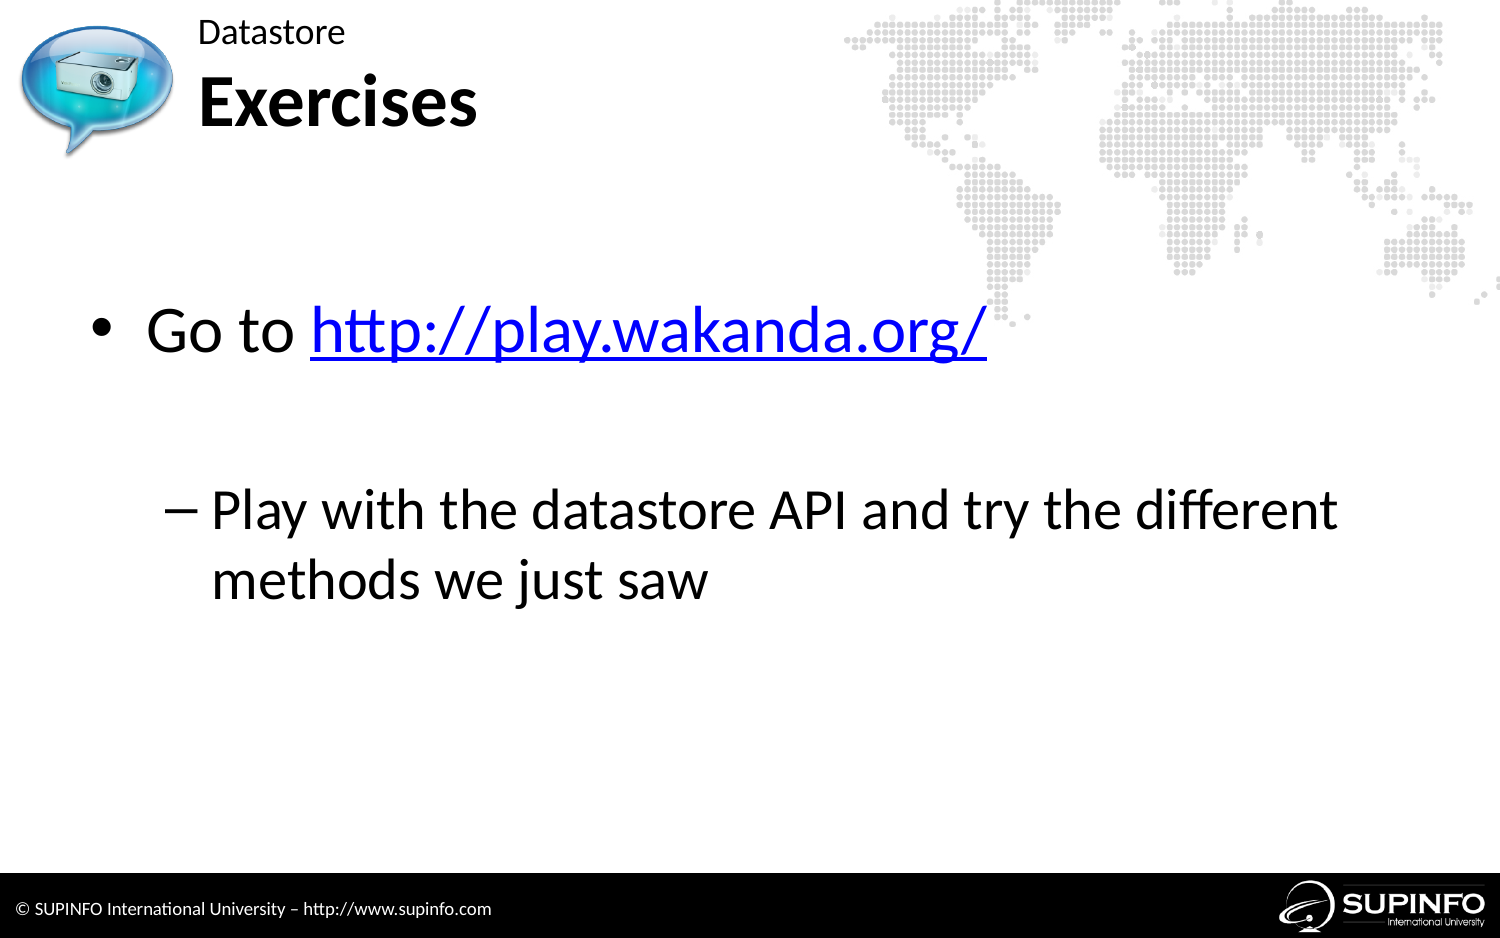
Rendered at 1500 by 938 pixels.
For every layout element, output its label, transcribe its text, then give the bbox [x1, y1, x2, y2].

text_box Exercises [183, 56, 1459, 138]
picture [1269, 870, 1494, 938]
picture [17, 19, 179, 162]
text_box Datastore [183, 0, 1459, 56]
picture [844, 0, 1500, 327]
list Go to http://play.wakanda.org/ Play with the datastore API and try the different methods we just saw [74, 184, 1460, 880]
